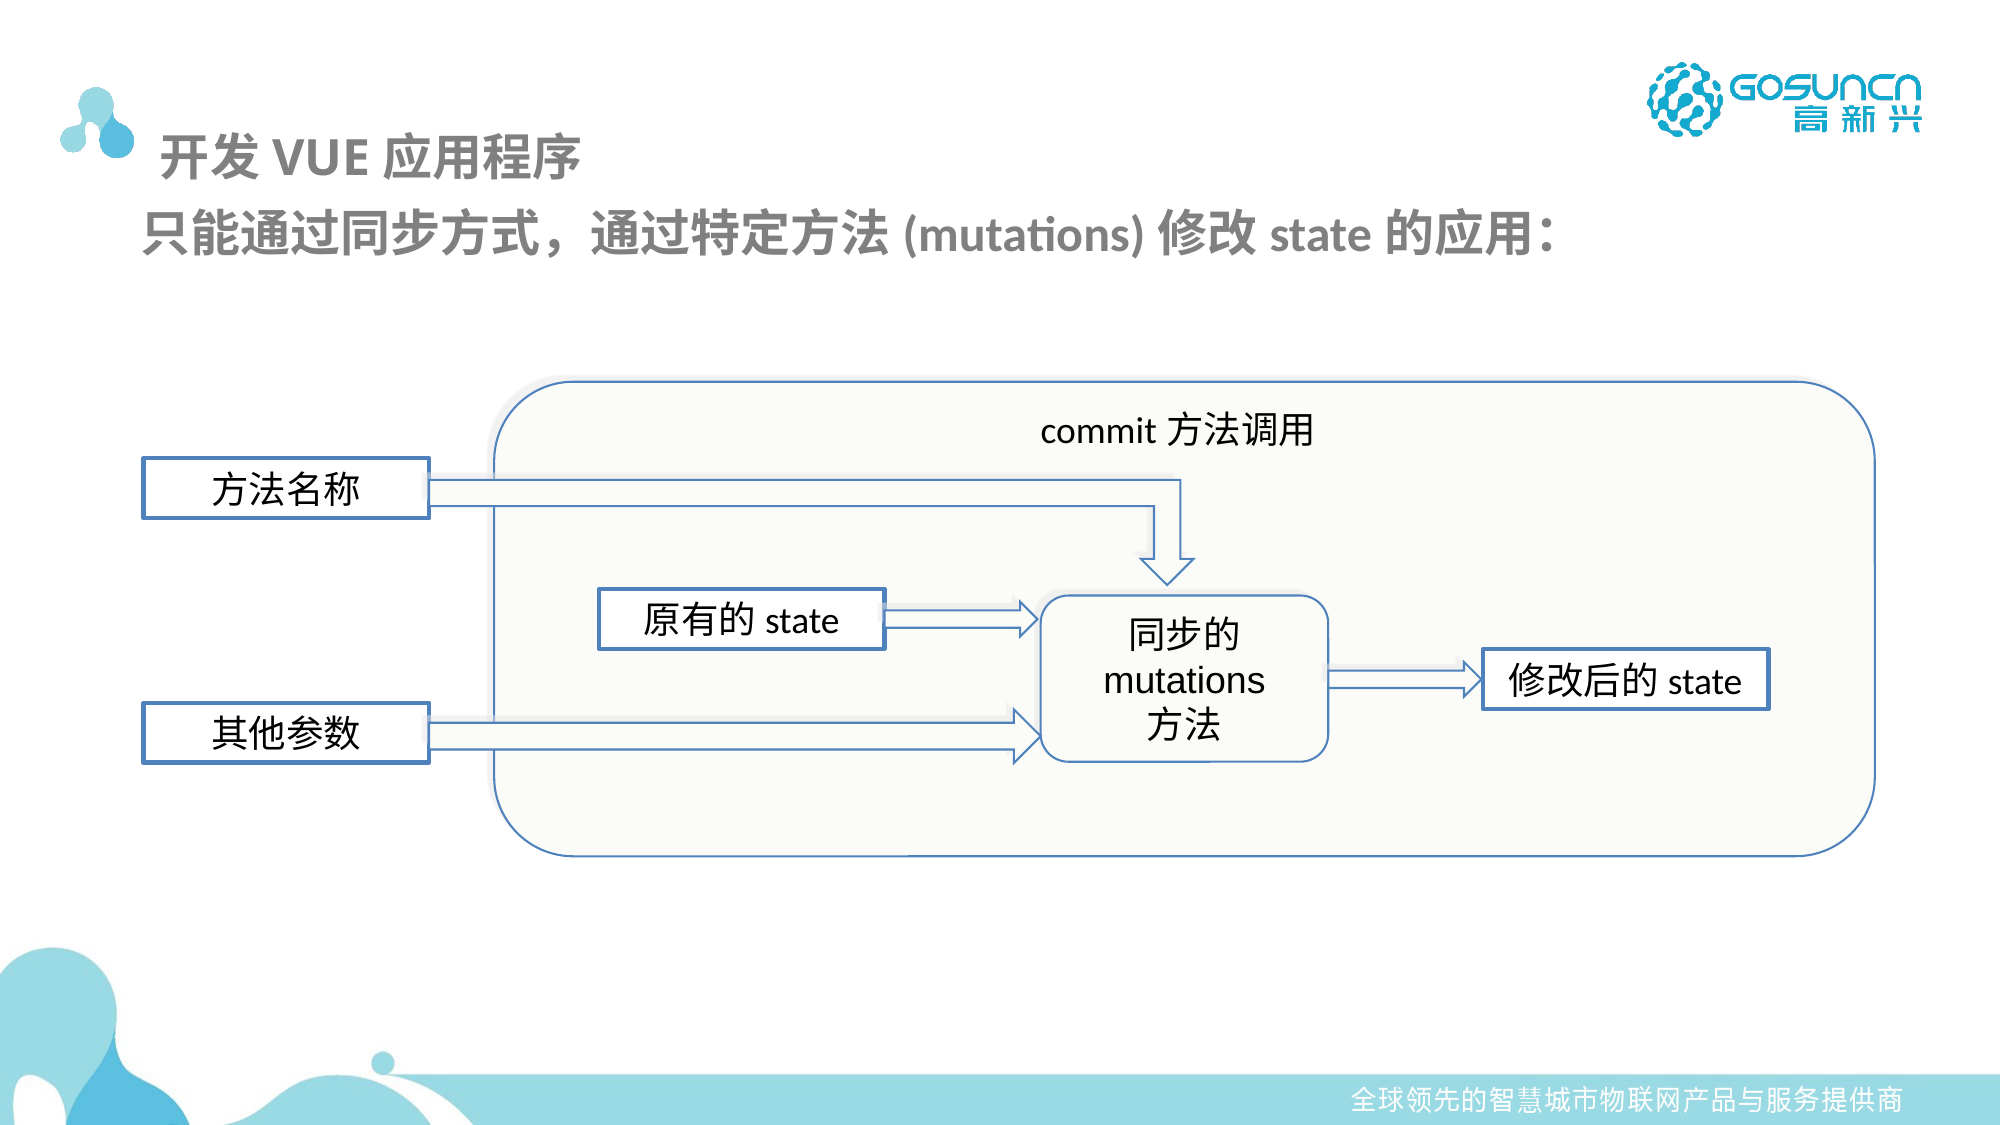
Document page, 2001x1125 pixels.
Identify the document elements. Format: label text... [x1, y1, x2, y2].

picture [60, 87, 134, 158]
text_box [143, 381, 1875, 857]
text_box 开发VUE应用程序 [152, 59, 1523, 193]
picture [0, 928, 2000, 1125]
text_box 只能通过同步方式，通过特定方法(mutations)修改state的应用： [133, 193, 1875, 269]
picture [1647, 62, 1922, 137]
